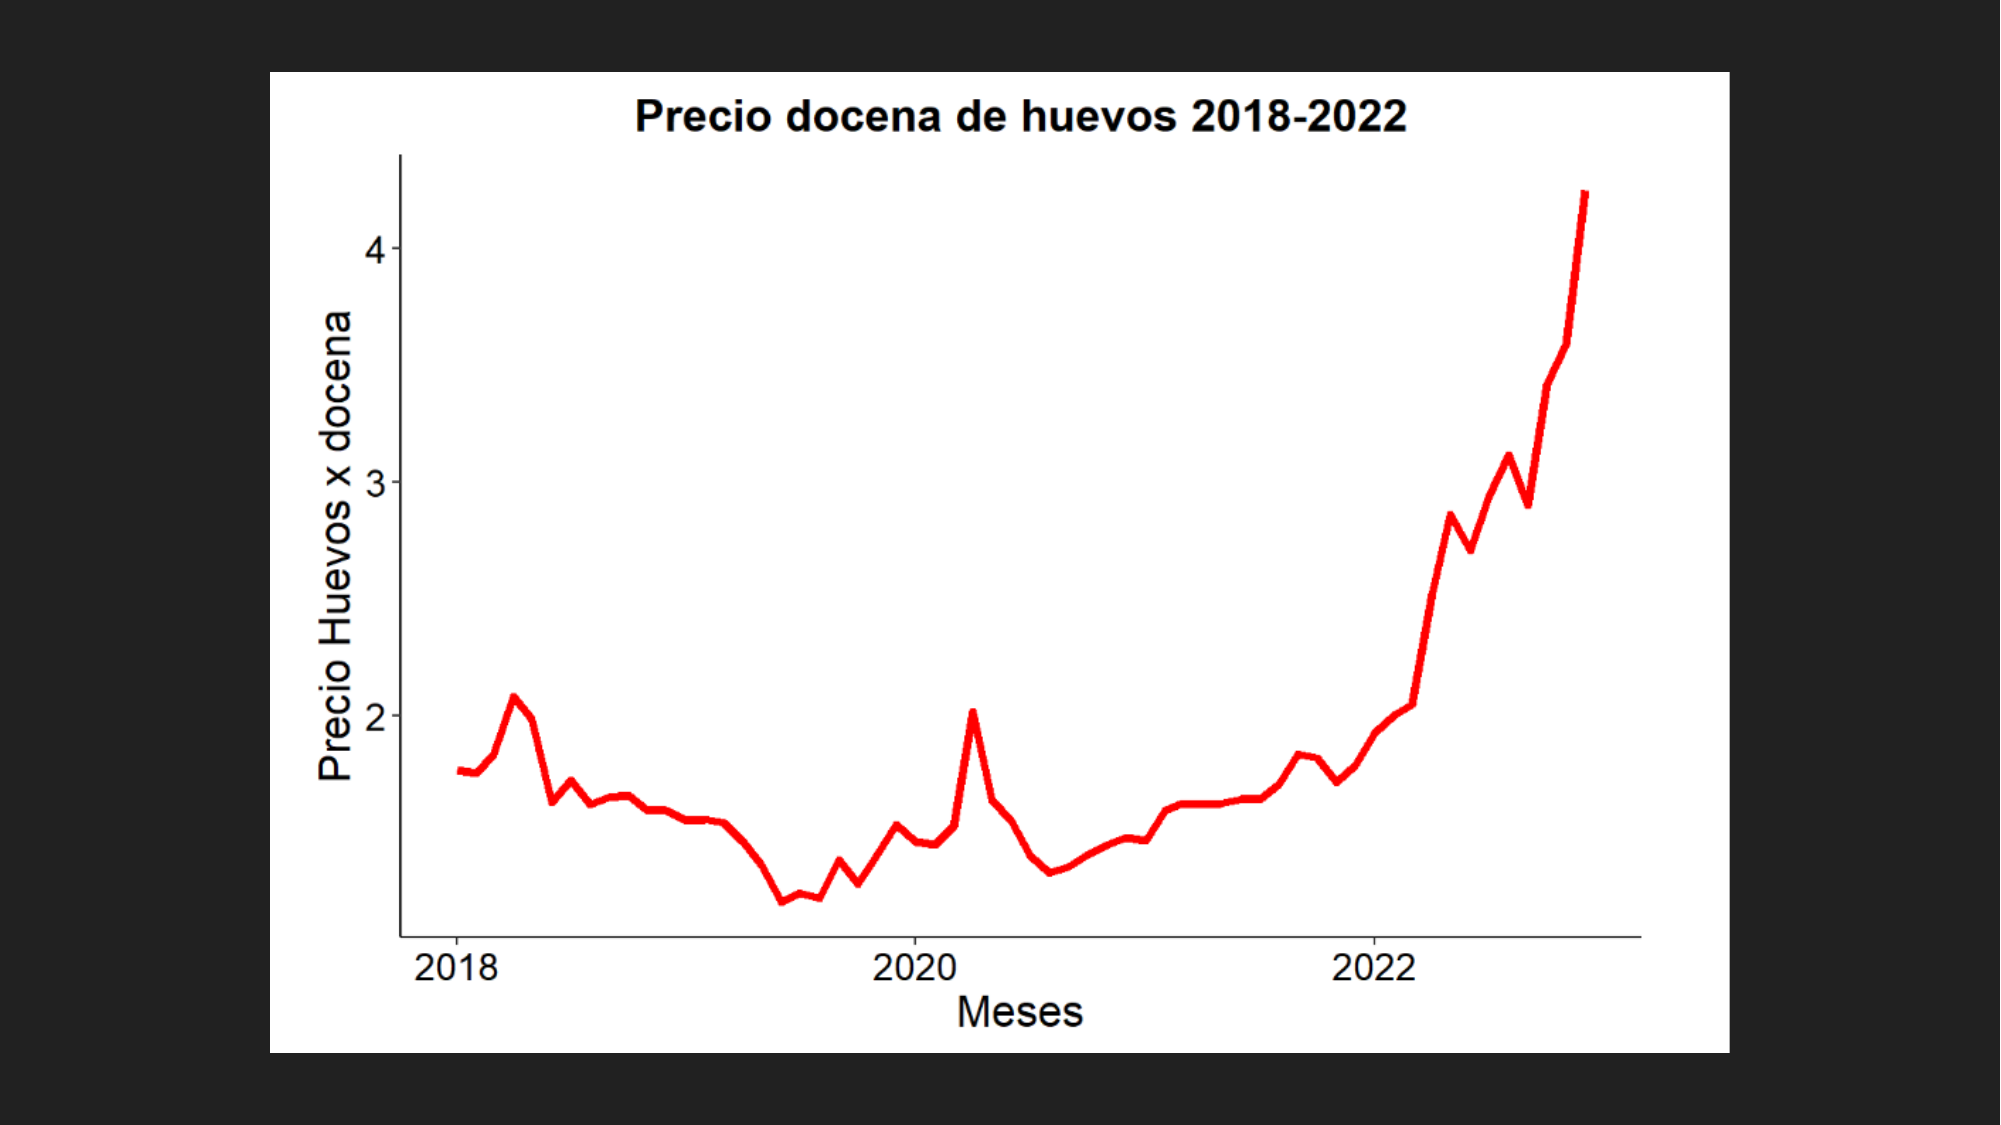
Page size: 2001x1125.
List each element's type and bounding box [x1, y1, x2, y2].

picture [269, 72, 1730, 1053]
